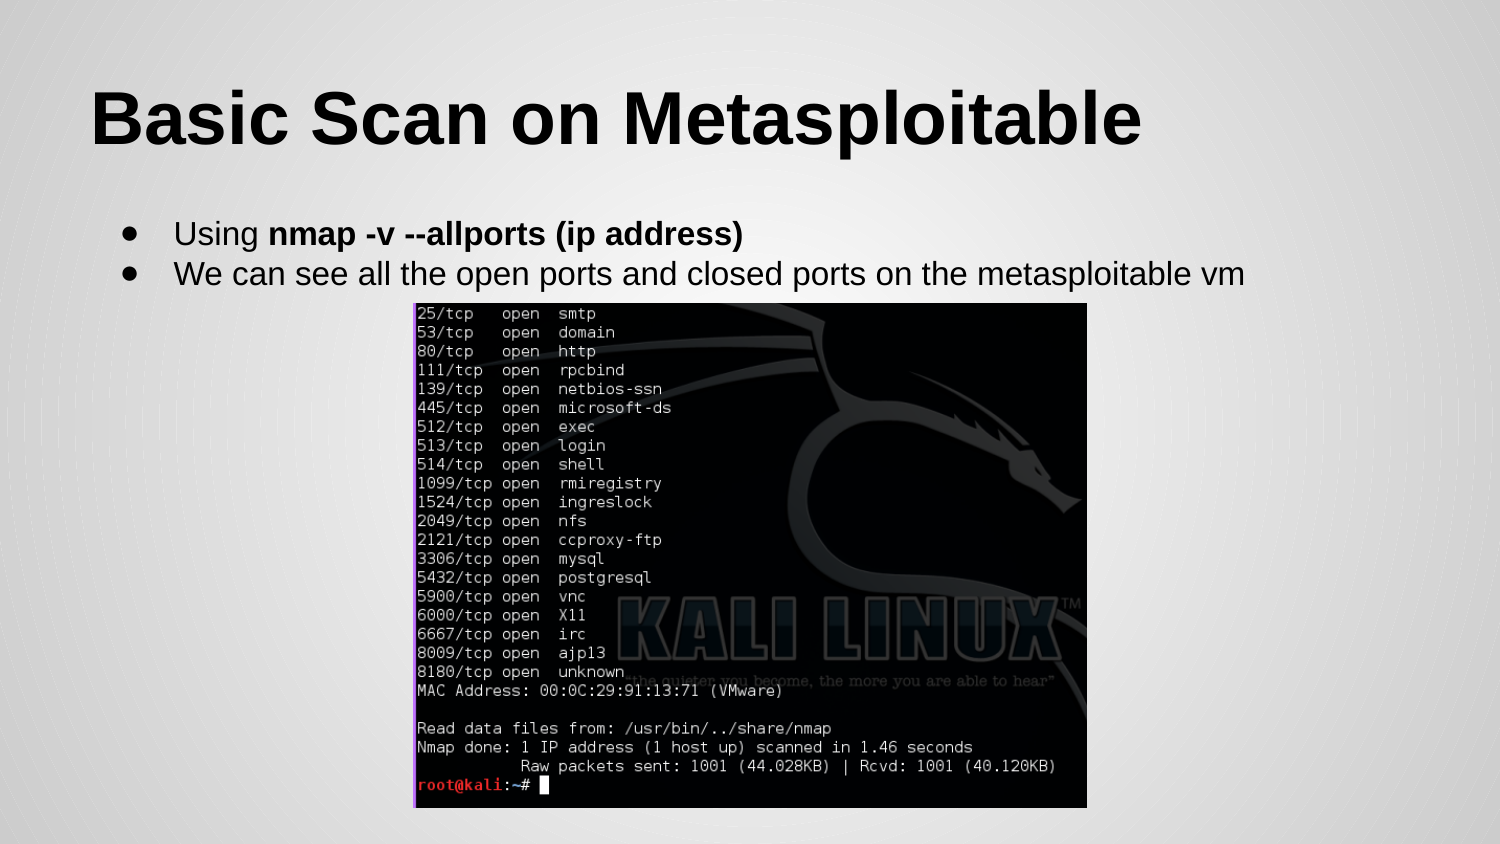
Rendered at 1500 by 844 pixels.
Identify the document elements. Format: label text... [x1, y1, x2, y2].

list Using nmap -v --allports (ip address) We can see all the open ports and closed ports on the metasploitable vm [83, 196, 1434, 808]
picture [413, 303, 1087, 809]
title Basic Scan on Metasploitable [75, 33, 1425, 175]
